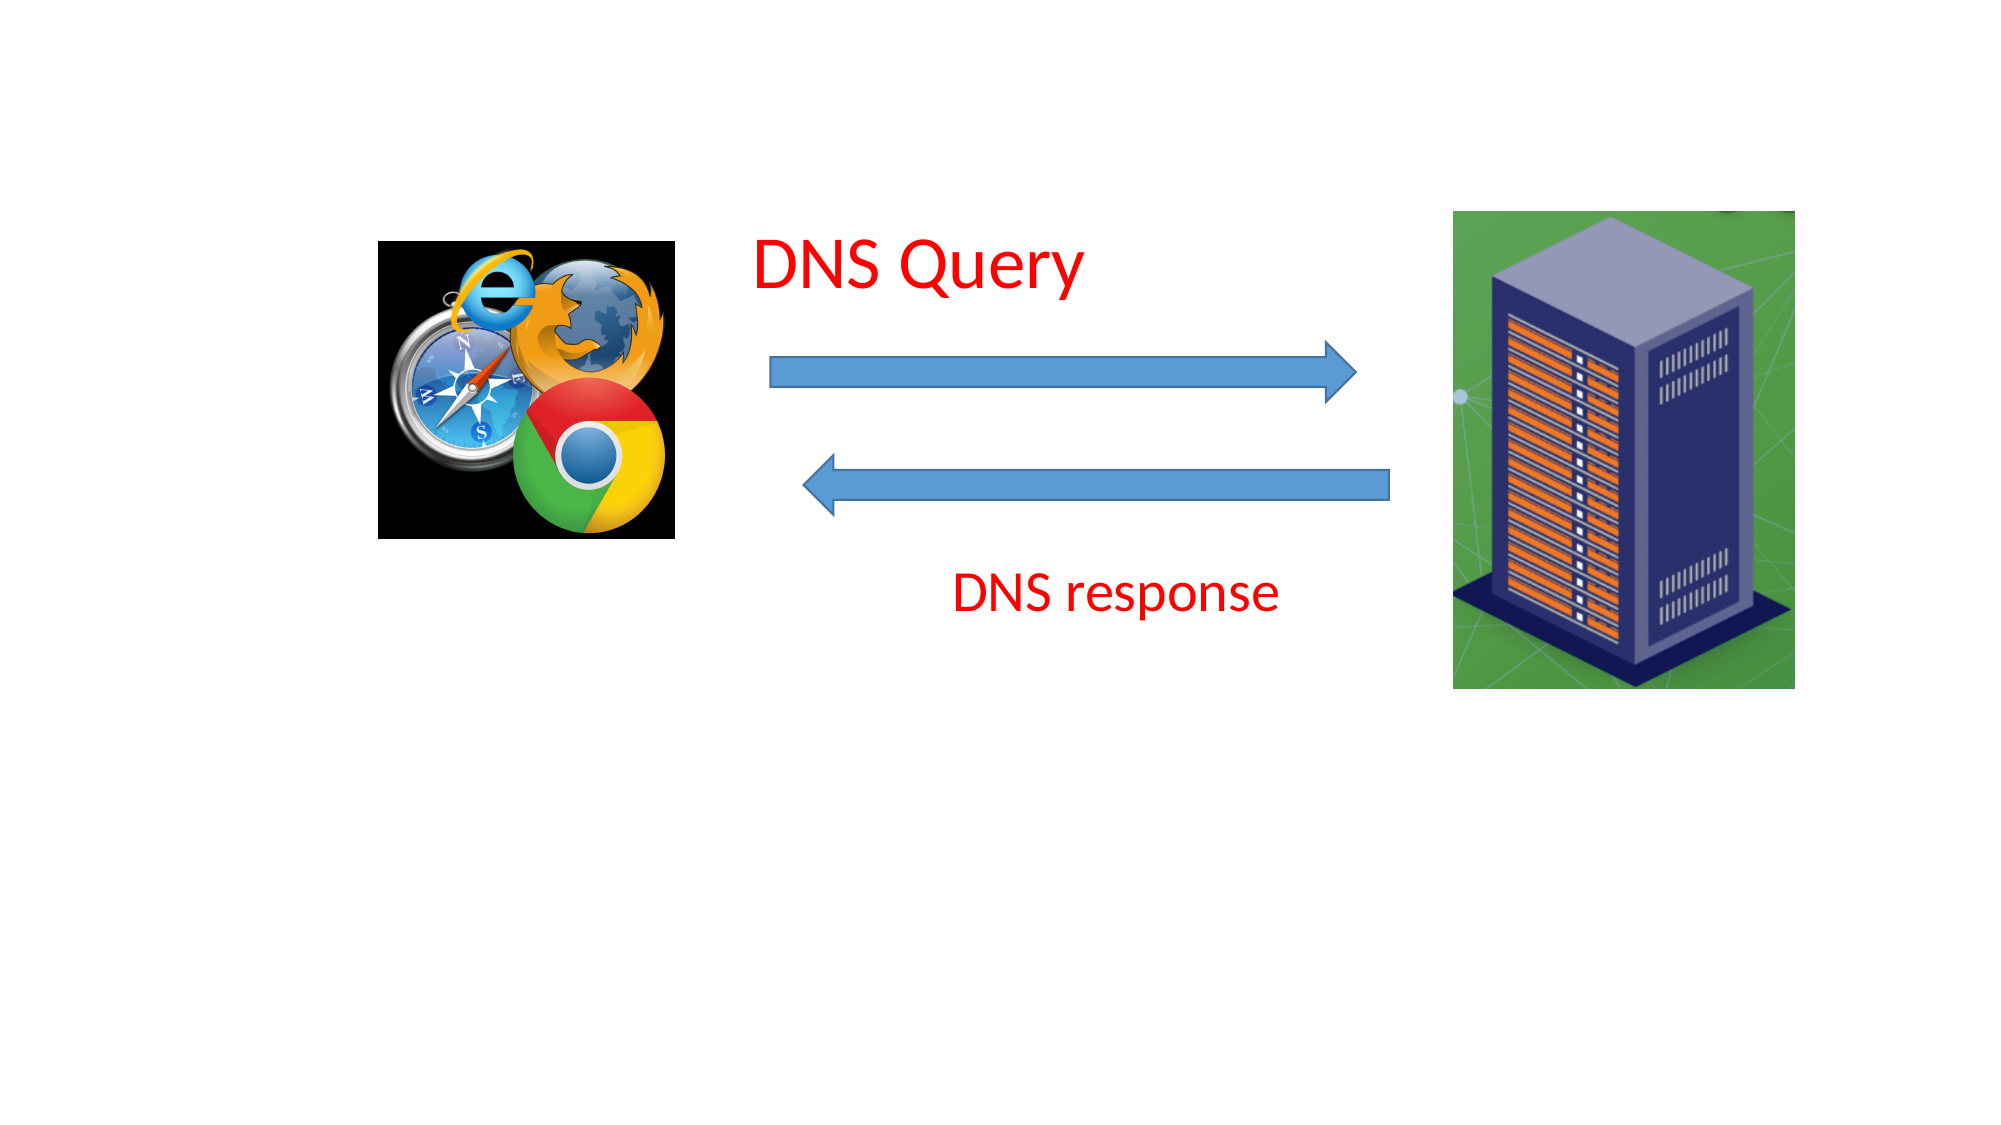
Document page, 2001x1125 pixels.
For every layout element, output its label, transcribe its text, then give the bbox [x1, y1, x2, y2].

text_box DNS Query [737, 205, 1625, 311]
picture [378, 241, 675, 539]
text_box [802, 452, 1390, 518]
text_box DNS response [937, 545, 1404, 630]
picture [1453, 211, 1795, 689]
text_box [769, 339, 1358, 405]
